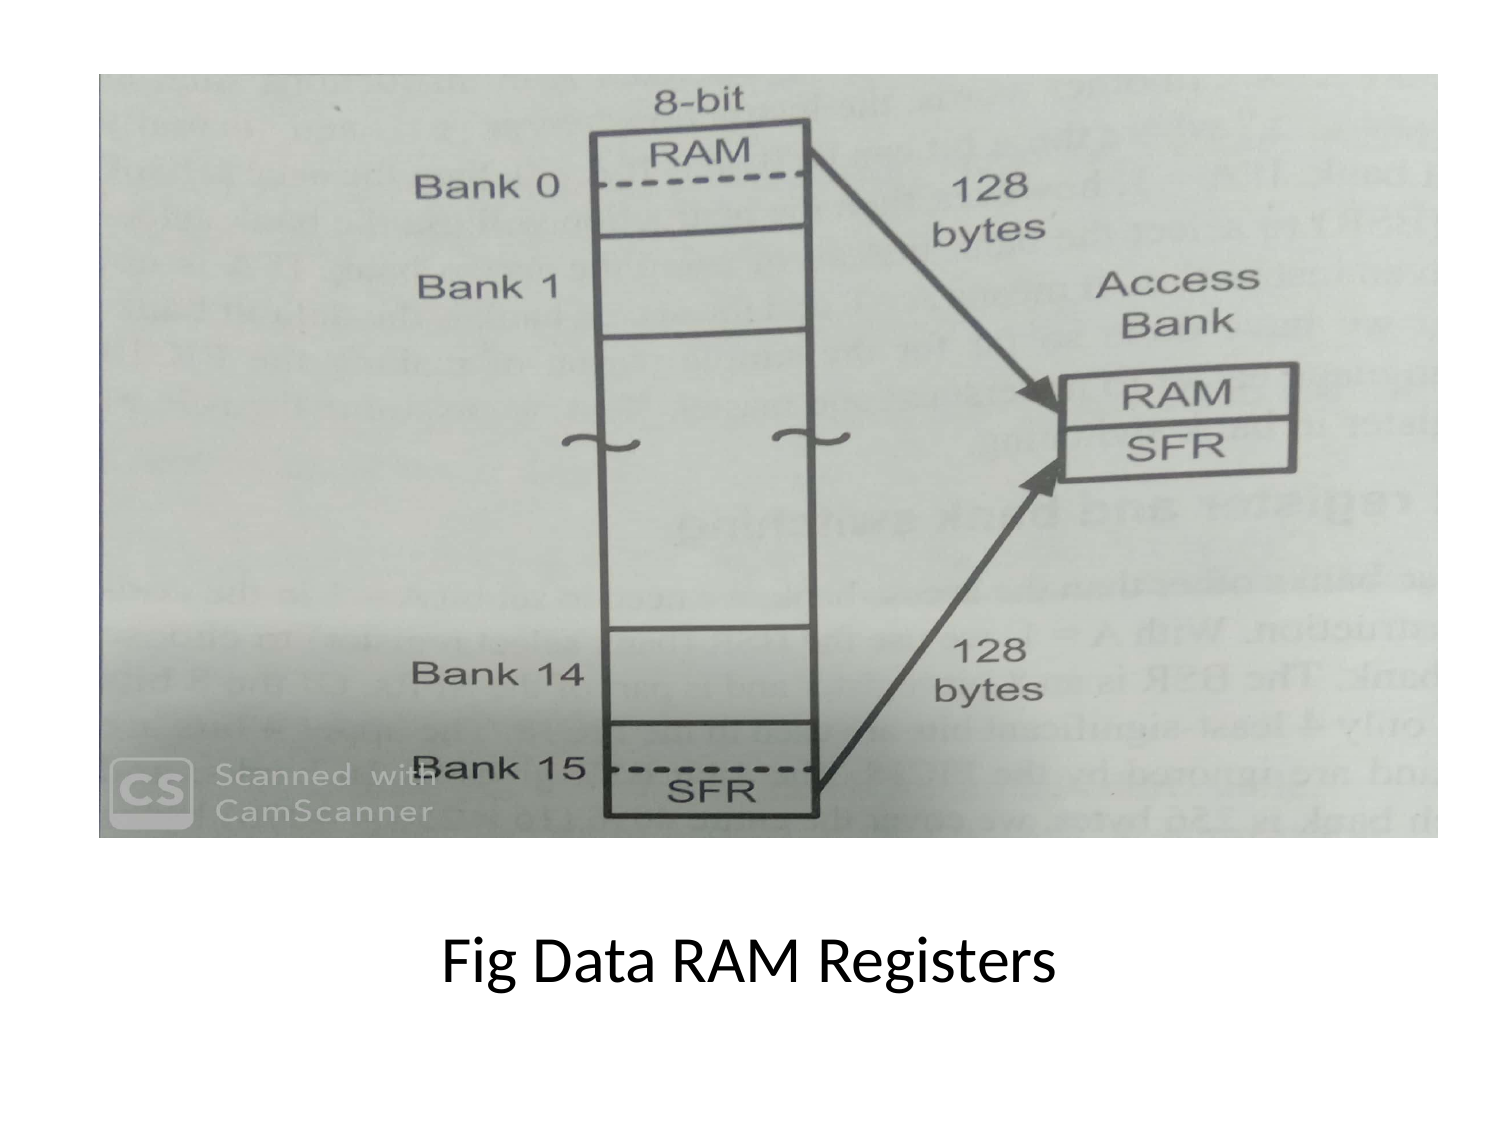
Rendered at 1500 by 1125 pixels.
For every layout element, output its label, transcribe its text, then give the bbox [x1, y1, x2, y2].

picture [99, 74, 1438, 838]
list Fig Data RAM Registers [75, 262, 1425, 1005]
